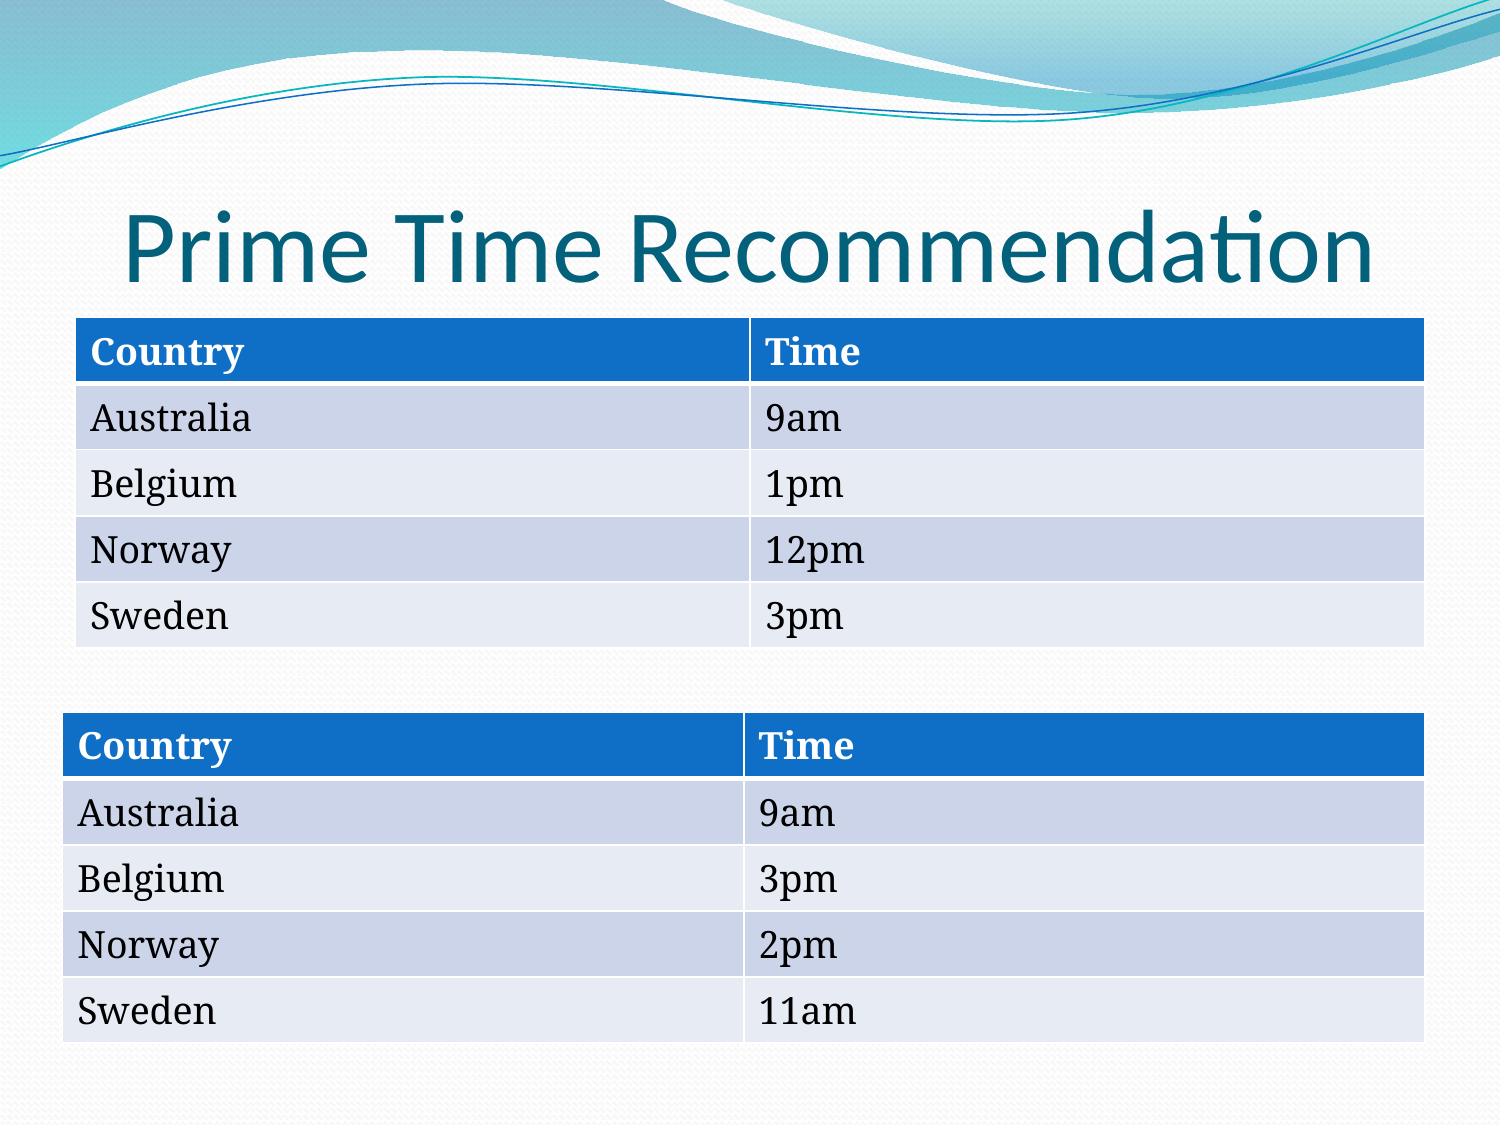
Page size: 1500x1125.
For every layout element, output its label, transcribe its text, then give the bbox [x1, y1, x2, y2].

table_cell 11am [745, 978, 1424, 1042]
table_cell Belgium [76, 450, 749, 515]
title Prime Time Recommendation [75, 115, 1425, 303]
table_cell Australia [63, 781, 743, 844]
table_cell 12pm [751, 517, 1424, 581]
table_cell Australia [76, 386, 749, 449]
table_cell Belgium [63, 846, 743, 910]
table_cell Sweden [63, 978, 743, 1042]
table_cell 9am [745, 781, 1424, 844]
table_cell 2pm [745, 912, 1424, 976]
table_header Time [751, 318, 1424, 381]
table_header Country [63, 713, 743, 776]
table_cell 3pm [751, 583, 1424, 647]
table_cell 1pm [751, 450, 1424, 515]
table_cell 9am [751, 386, 1424, 449]
table_cell 3pm [745, 846, 1424, 910]
table_cell Norway [76, 517, 749, 581]
table_cell Norway [63, 912, 743, 976]
table_header Time [745, 713, 1424, 776]
table_header Country [76, 318, 749, 381]
table_cell Sweden [76, 583, 749, 647]
